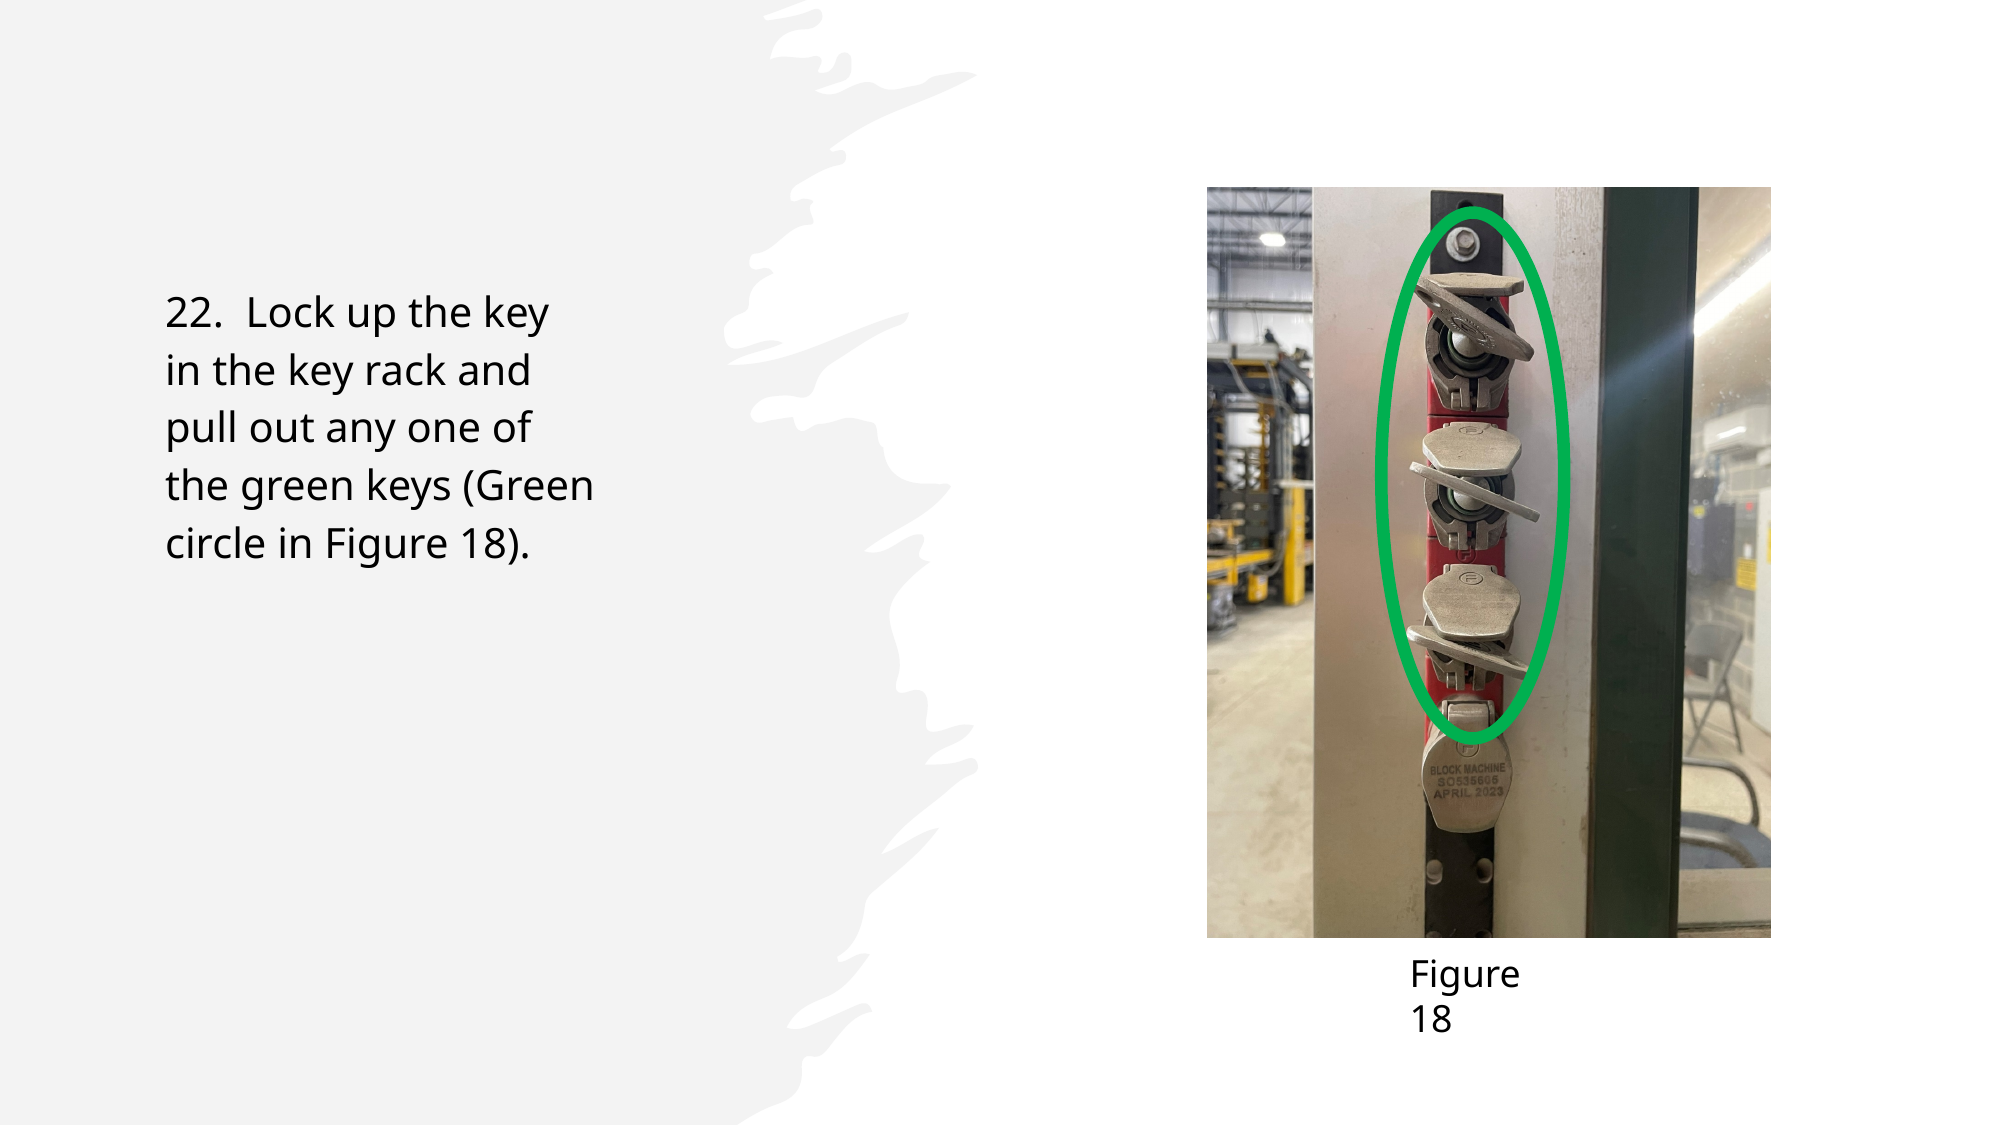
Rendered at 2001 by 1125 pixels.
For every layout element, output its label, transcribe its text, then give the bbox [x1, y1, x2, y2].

text_box [0, 0, 979, 1125]
list 22. Lock up the key in the key rack and pull out any one of the green keys (Green circle in Figure 18). [0, 271, 611, 854]
text_box [724, 0, 2000, 1125]
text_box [1207, 186, 1771, 1007]
